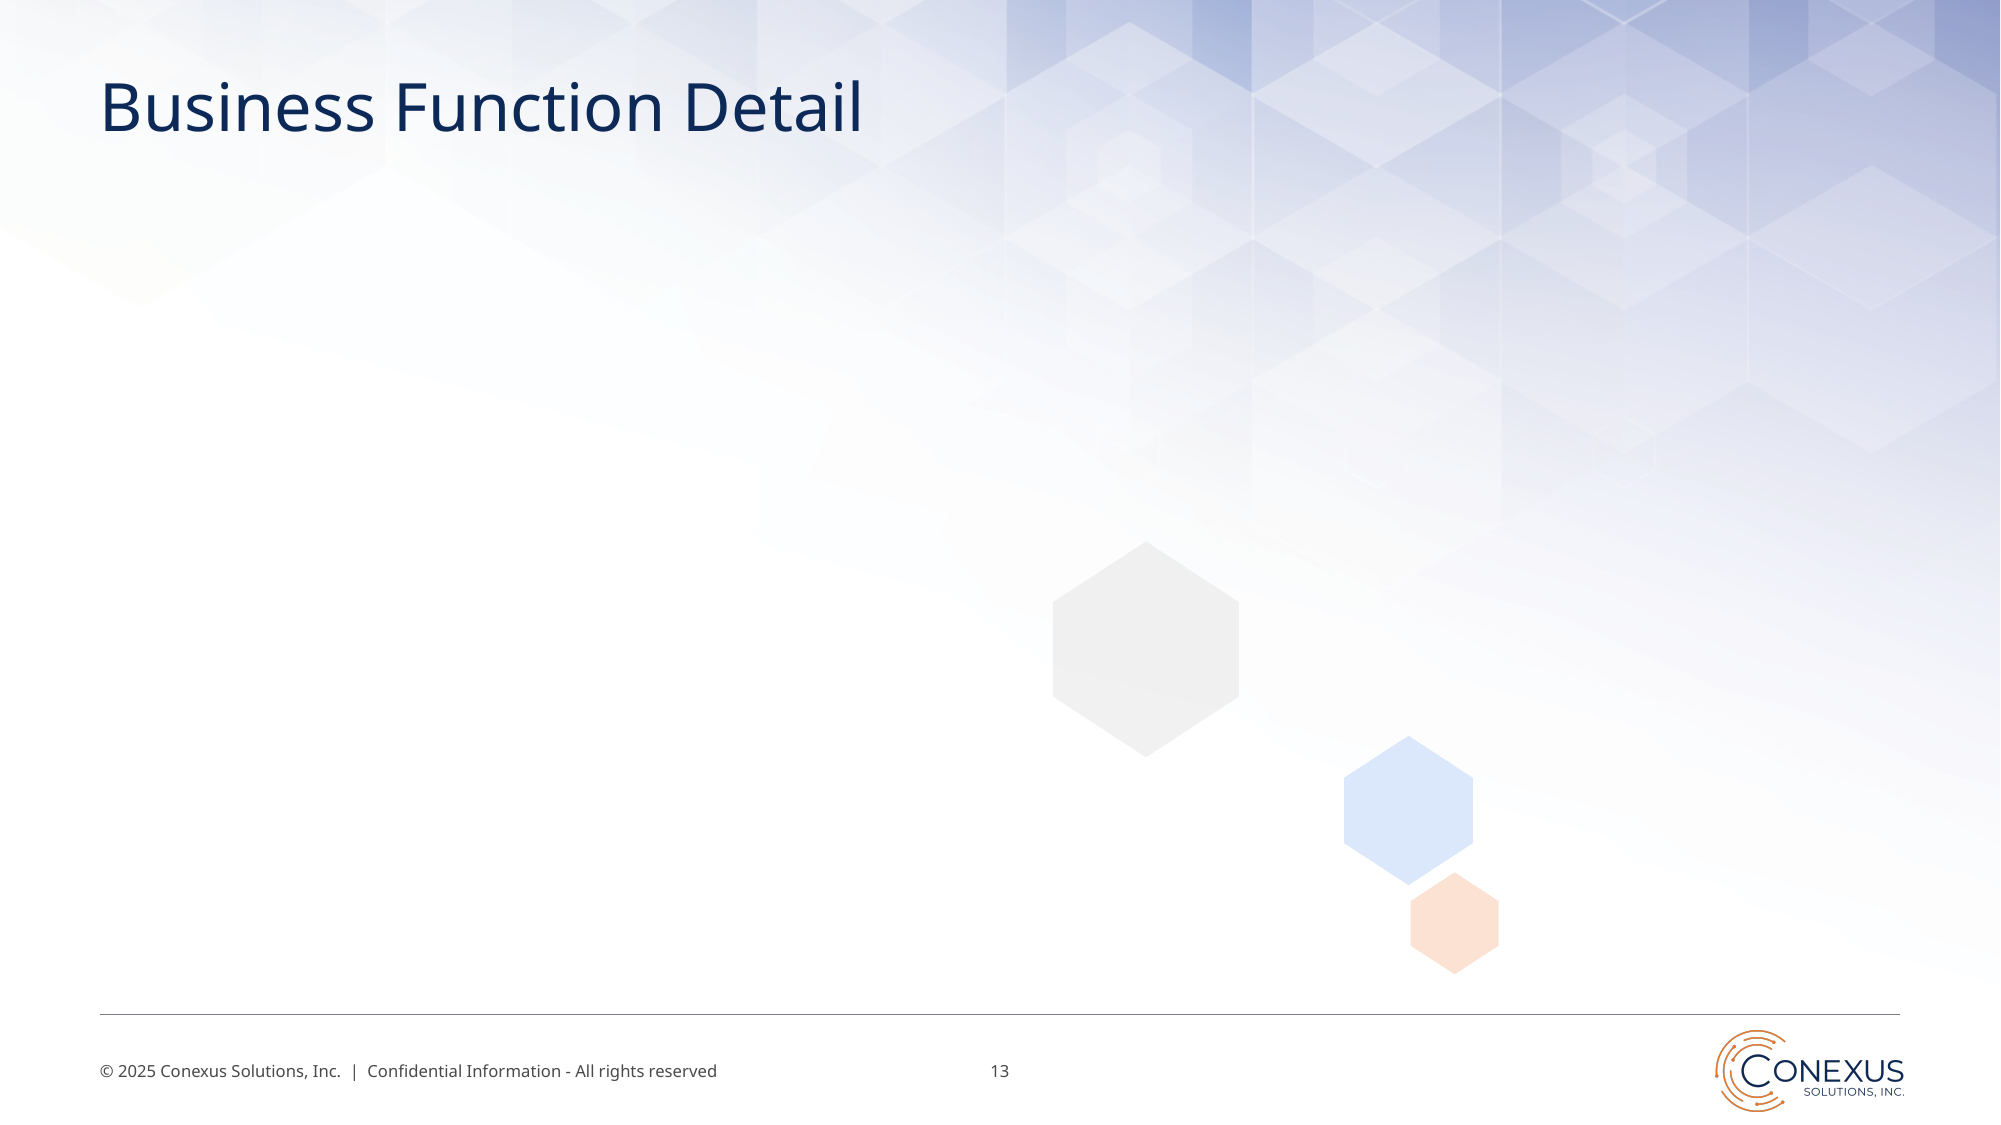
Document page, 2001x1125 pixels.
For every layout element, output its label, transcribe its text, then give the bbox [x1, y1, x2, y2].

picture [0, 0, 2001, 1125]
footer © 2025 Conexus Solutions, Inc. | Confidential Information - All rights reserved [99, 1042, 853, 1103]
title Business Function Detail [99, 0, 1255, 220]
slide_number 13 [941, 1042, 1058, 1103]
